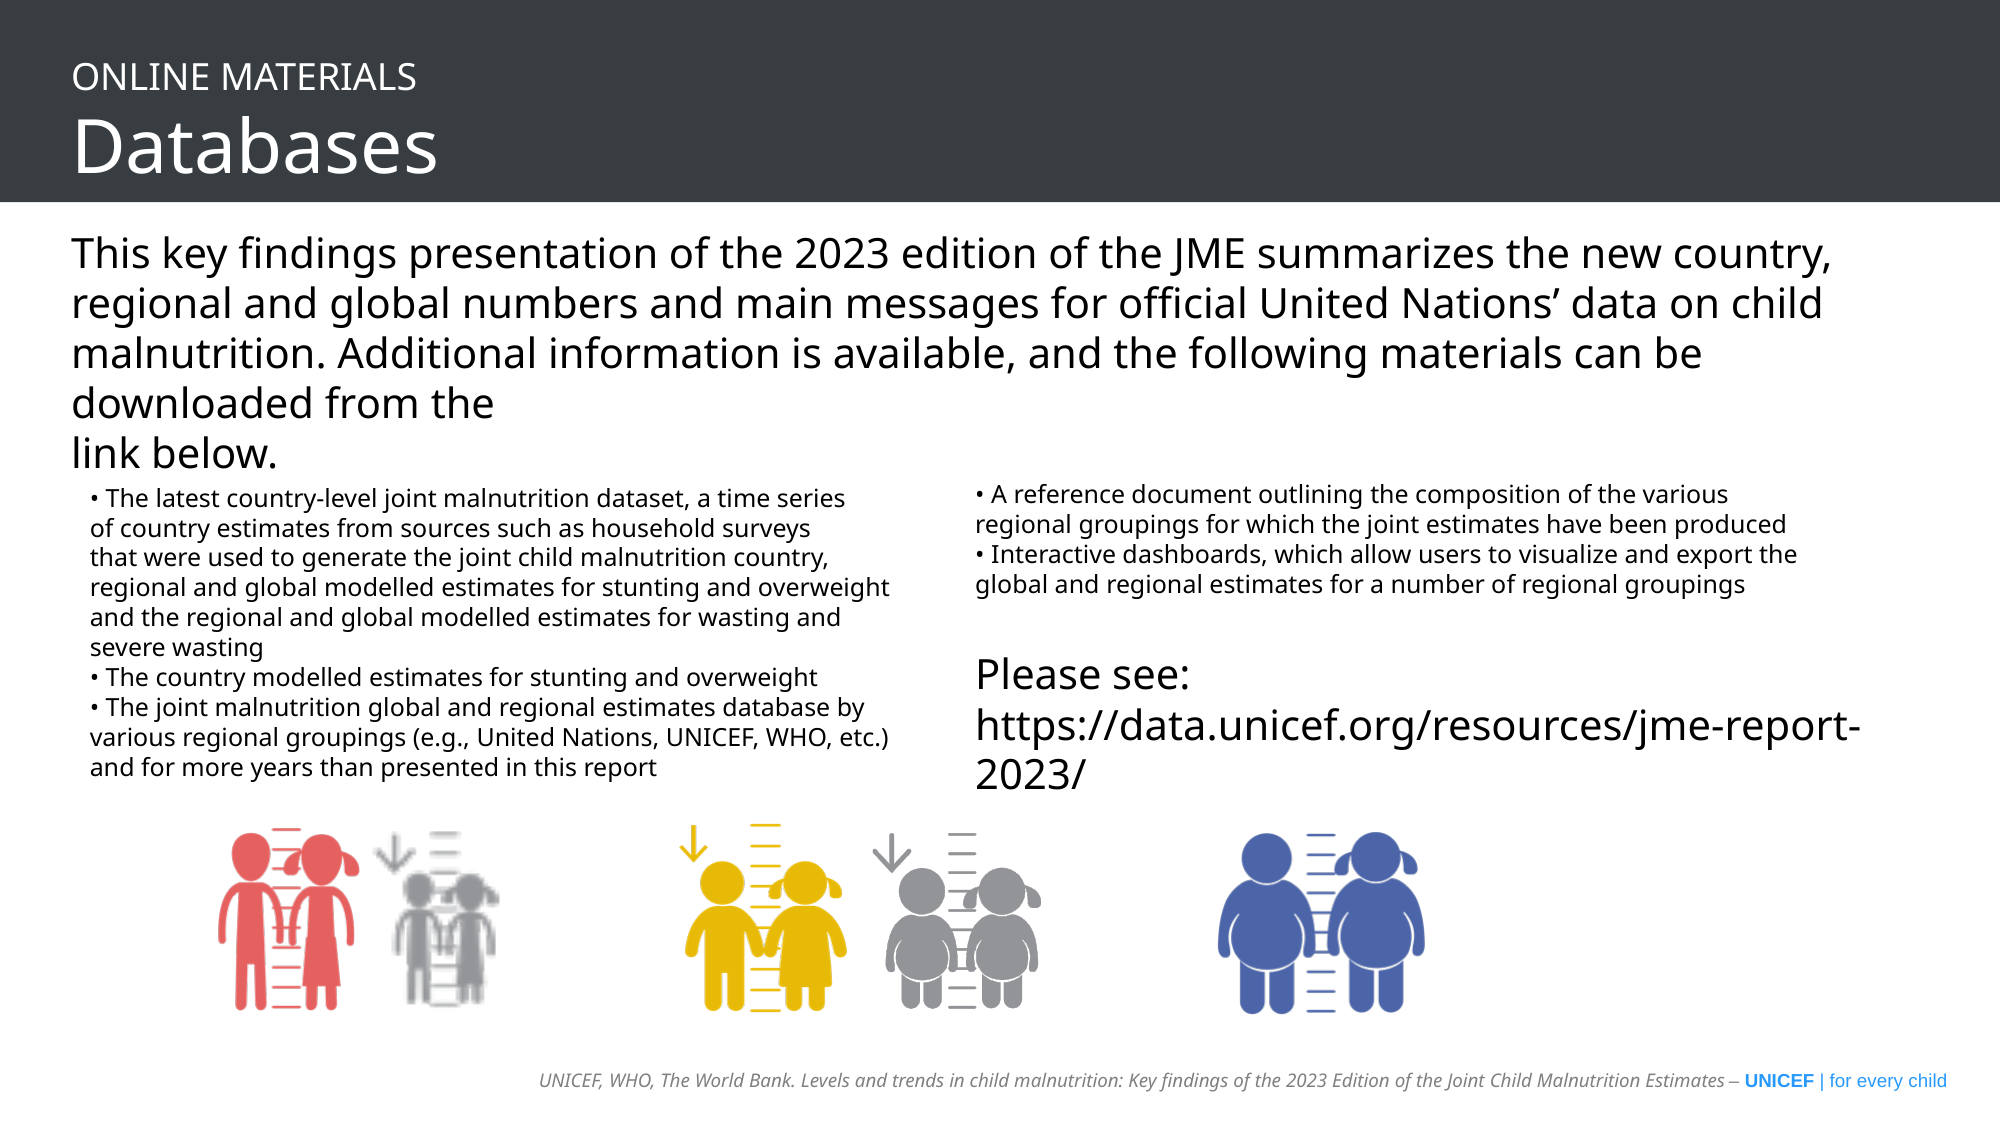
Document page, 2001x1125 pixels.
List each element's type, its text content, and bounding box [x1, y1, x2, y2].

picture [654, 803, 1067, 1034]
text_box • The latest country-level joint malnutrition dataset, a time series of country estimates from sources such as household surveys that were used to generate the joint child malnutrition country, regional and global modelled estimates for stunting and overweight and the regional and global modelled estimates for wasting and severe wasting • The country modelled estimates for stunting and overweight • The joint malnutrition global and regional estimates database by various regional groupings (e.g., United Nations, UNICEF, WHO, etc.) and for more years than presented in this report [74, 474, 1023, 789]
text_box [1609, 219, 1624, 281]
text_box ONLINE MATERIALS Databases [56, 45, 1669, 196]
text_box • A reference document outlining the composition of the various regional groupings for which the joint estimates have been produced • Interactive dashboards, which allow users to visualize and export the global and regional estimates for a number of regional groupings Please see: https://data.unicef.org/resources/jme-report-2023/ [960, 471, 1909, 806]
text_box This key findings presentation of the 2023 edition of the JME summarizes the new country, regional and global numbers and main messages for official United Nations’ data on child malnutrition. Additional information is available, and the following materials can be downloaded from the link below. [56, 219, 1903, 485]
text_box [0, 0, 2000, 203]
picture [188, 811, 549, 1025]
picture [1198, 821, 1444, 1028]
